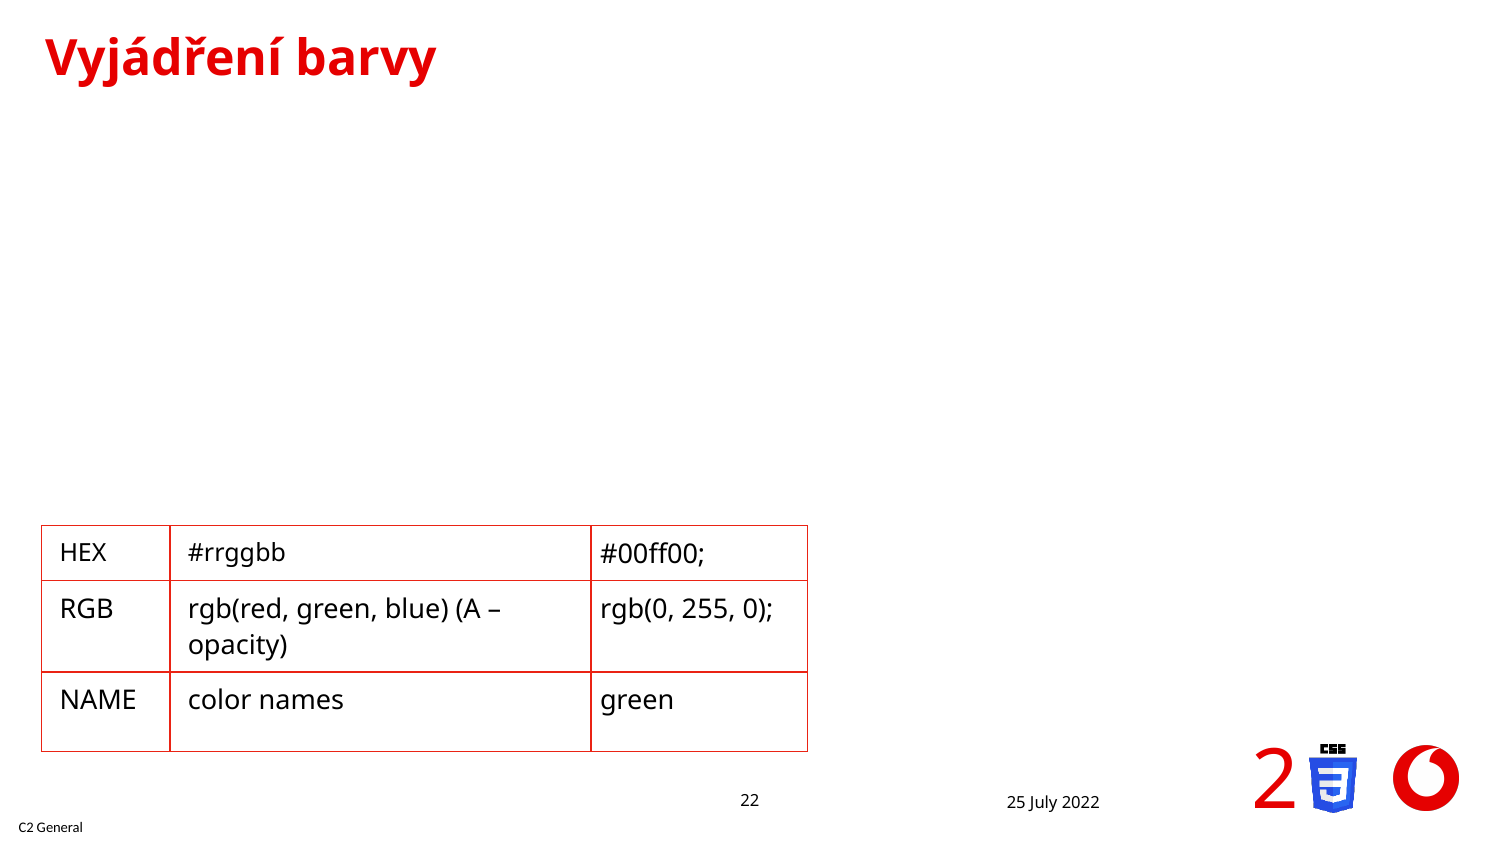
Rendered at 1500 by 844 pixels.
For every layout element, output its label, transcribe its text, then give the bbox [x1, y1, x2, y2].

table_header #00ff00; [592, 526, 807, 580]
table_cell NAME [42, 673, 169, 751]
table_cell rgb(0, 255, 0); [592, 581, 807, 671]
picture [1393, 745, 1459, 811]
text_box 25 July 2022 [1006, 792, 1175, 813]
text_box Vyjádření barvy [45, 36, 623, 173]
table_header HEX [42, 526, 169, 580]
table_cell rgb(red, green, blue) (A – opacity) [171, 581, 590, 671]
table_header #rrggbb [171, 526, 590, 580]
slide_number 22 [739, 790, 761, 813]
text_box 2 [1251, 725, 1288, 826]
picture [1308, 744, 1357, 813]
table_cell color names [171, 673, 590, 751]
table_cell RGB [42, 581, 169, 671]
table_cell green [592, 673, 807, 751]
